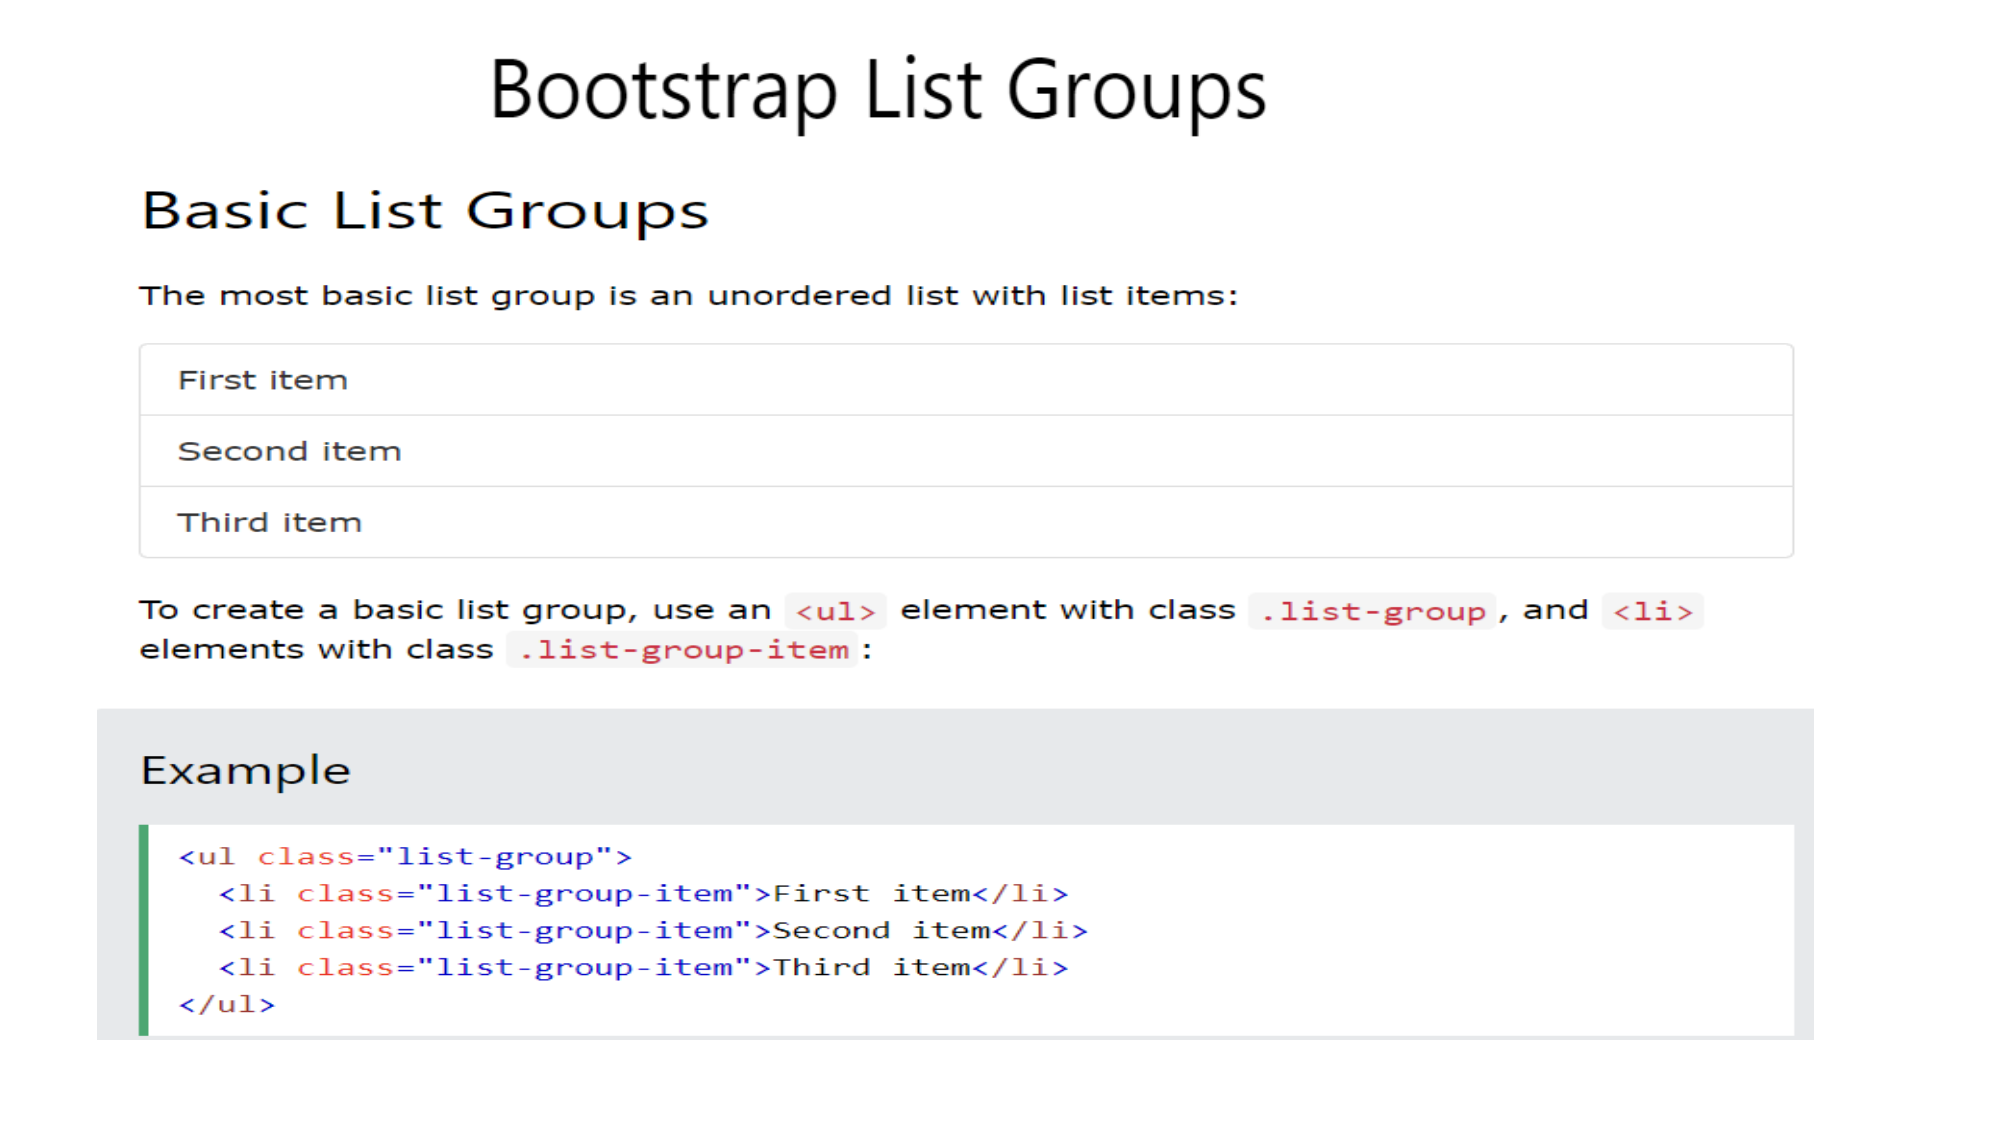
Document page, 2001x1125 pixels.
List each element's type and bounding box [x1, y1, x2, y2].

picture [97, 42, 1814, 1040]
